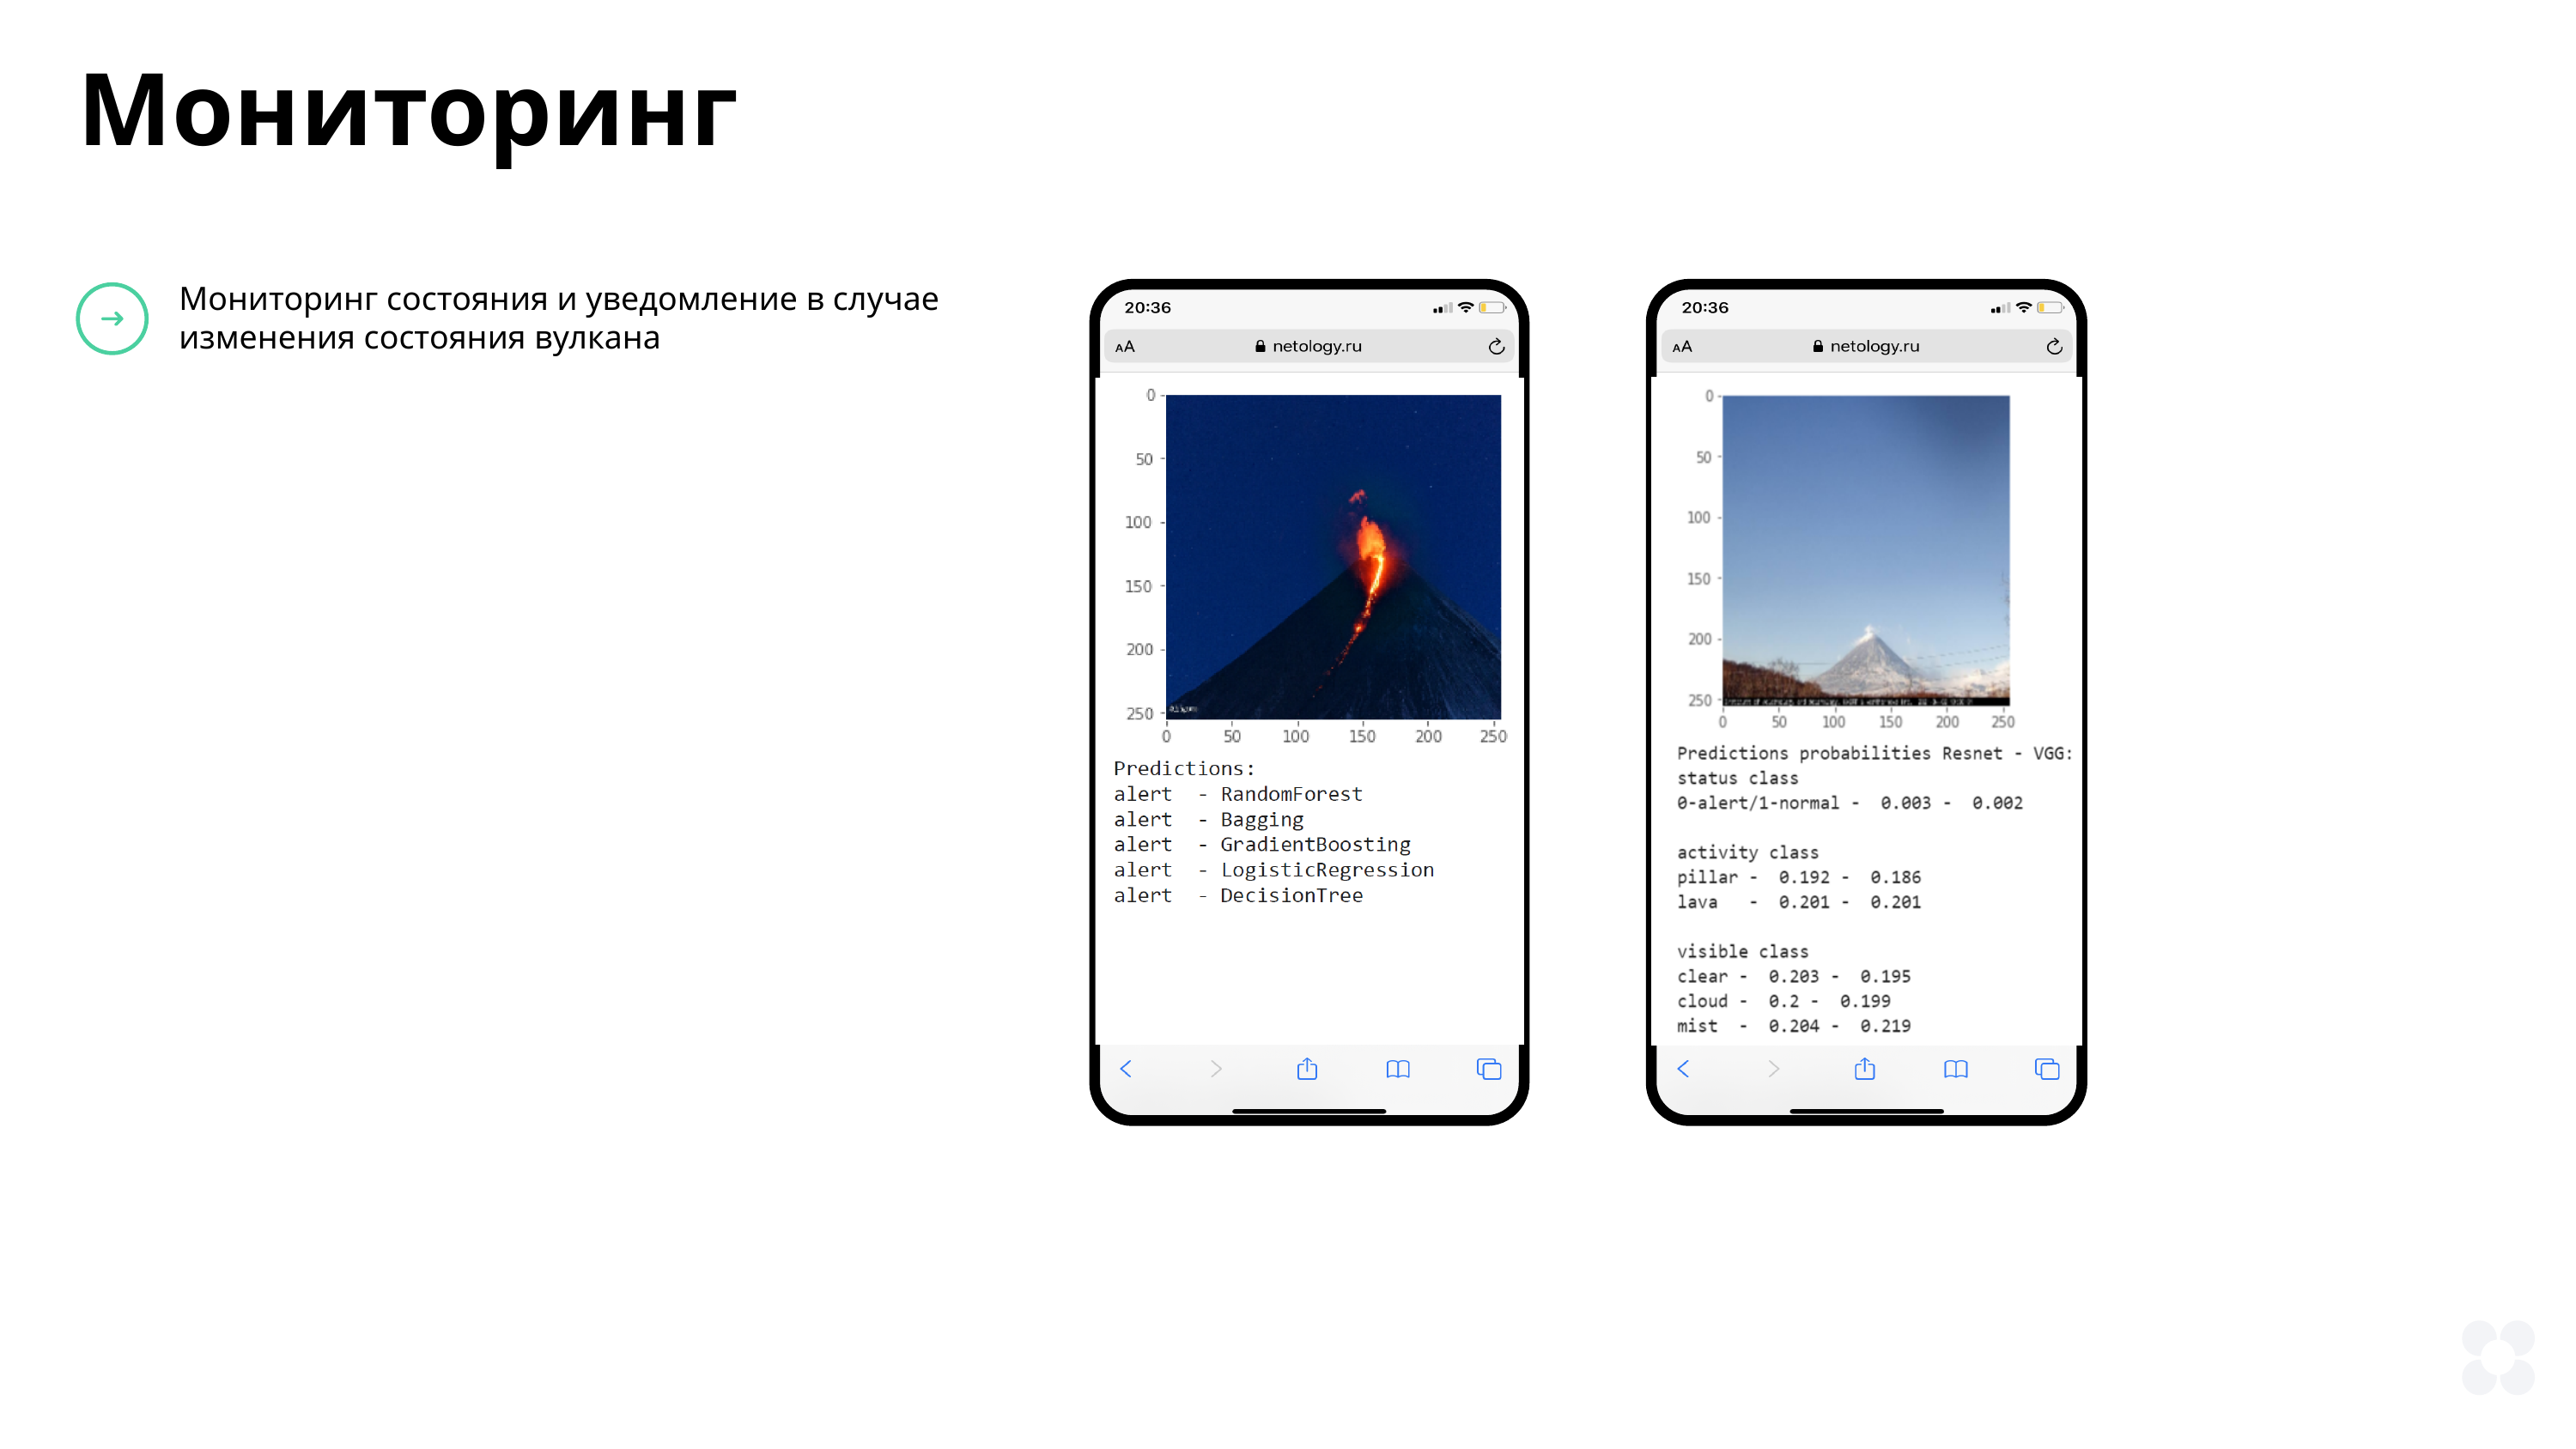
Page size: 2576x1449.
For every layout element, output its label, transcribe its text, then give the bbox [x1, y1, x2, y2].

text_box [77, 277, 994, 411]
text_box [1094, 283, 1525, 1121]
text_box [1650, 283, 2082, 1121]
text_box Мониторинг [77, 69, 2090, 278]
